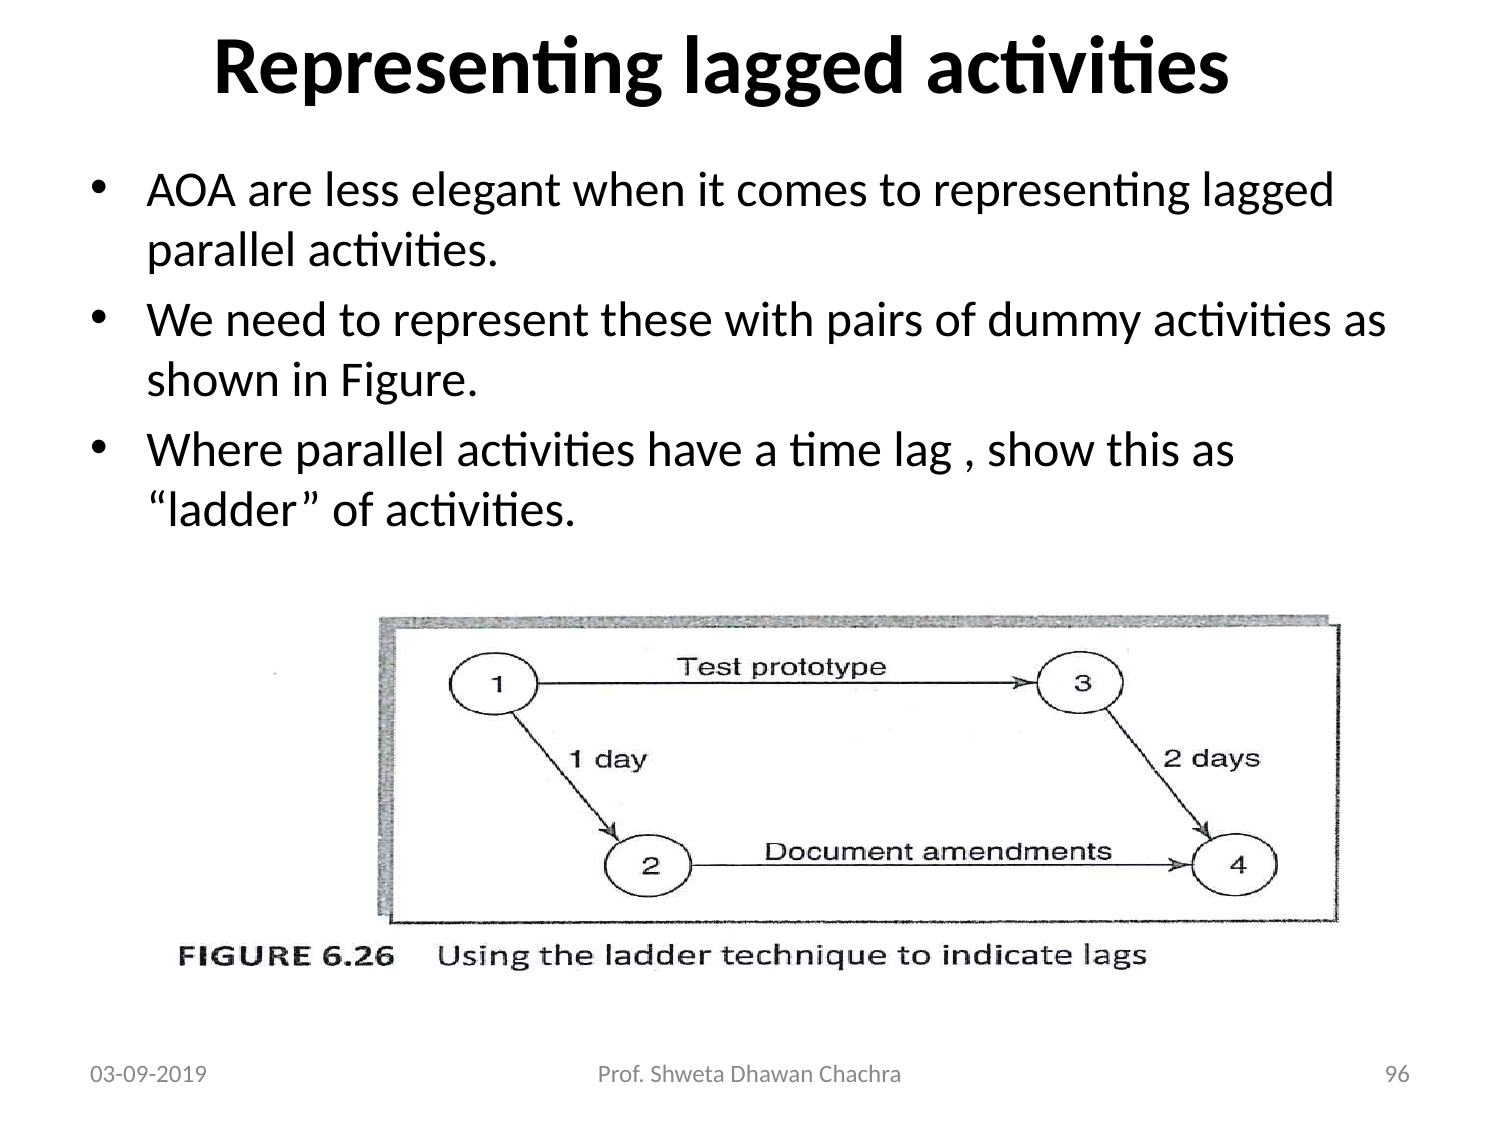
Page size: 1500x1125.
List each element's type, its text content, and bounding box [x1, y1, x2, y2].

list AOA are less elegant when it comes to representing lagged parallel activities. We need to represent these with pairs of dummy activities as shown in Figure. Where parallel activities have a time lag , show this as “ladder” of activities. [75, 149, 1425, 1005]
picture [170, 611, 1350, 977]
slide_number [75, 1042, 425, 1103]
footer Prof. Shweta Dhawan Chachra [512, 1042, 988, 1103]
slide_number ‹#› [1074, 1042, 1425, 1103]
title Representing lagged activities [5, 0, 1459, 121]
